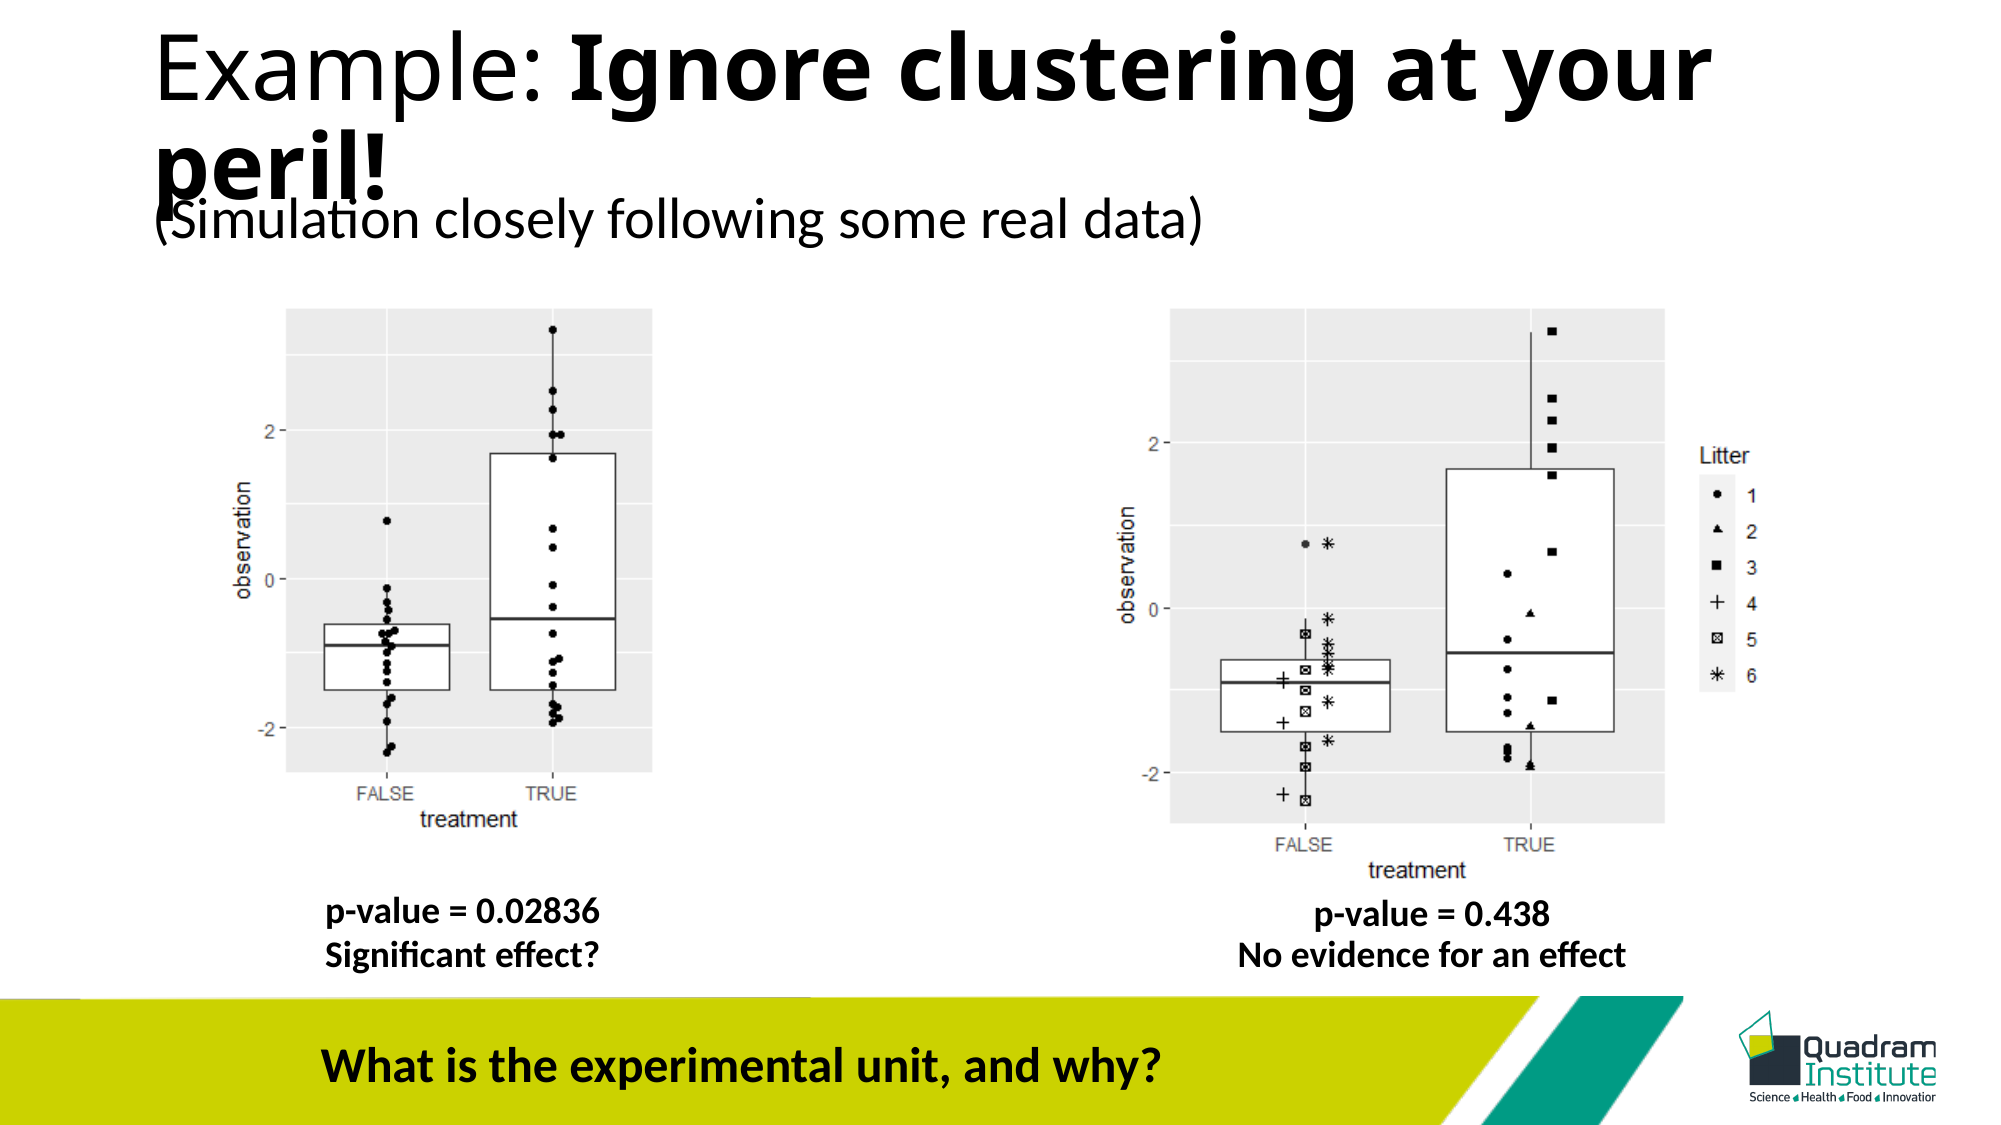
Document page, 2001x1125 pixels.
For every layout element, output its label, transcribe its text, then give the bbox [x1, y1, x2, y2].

text_box Significant effect? [310, 922, 650, 982]
title Example: Ignore clustering at your peril! [137, 59, 1863, 180]
picture [1103, 298, 1781, 894]
picture [219, 298, 665, 843]
text_box What is the experimental unit, and why? [219, 1024, 1265, 1100]
list (Simulation closely following some real data) [137, 180, 1863, 961]
text_box p-value = 0.02836 [310, 878, 635, 922]
text_box p-value = 0.438 [1298, 894, 1586, 922]
text_box No evidence for an effect [1222, 922, 1710, 982]
